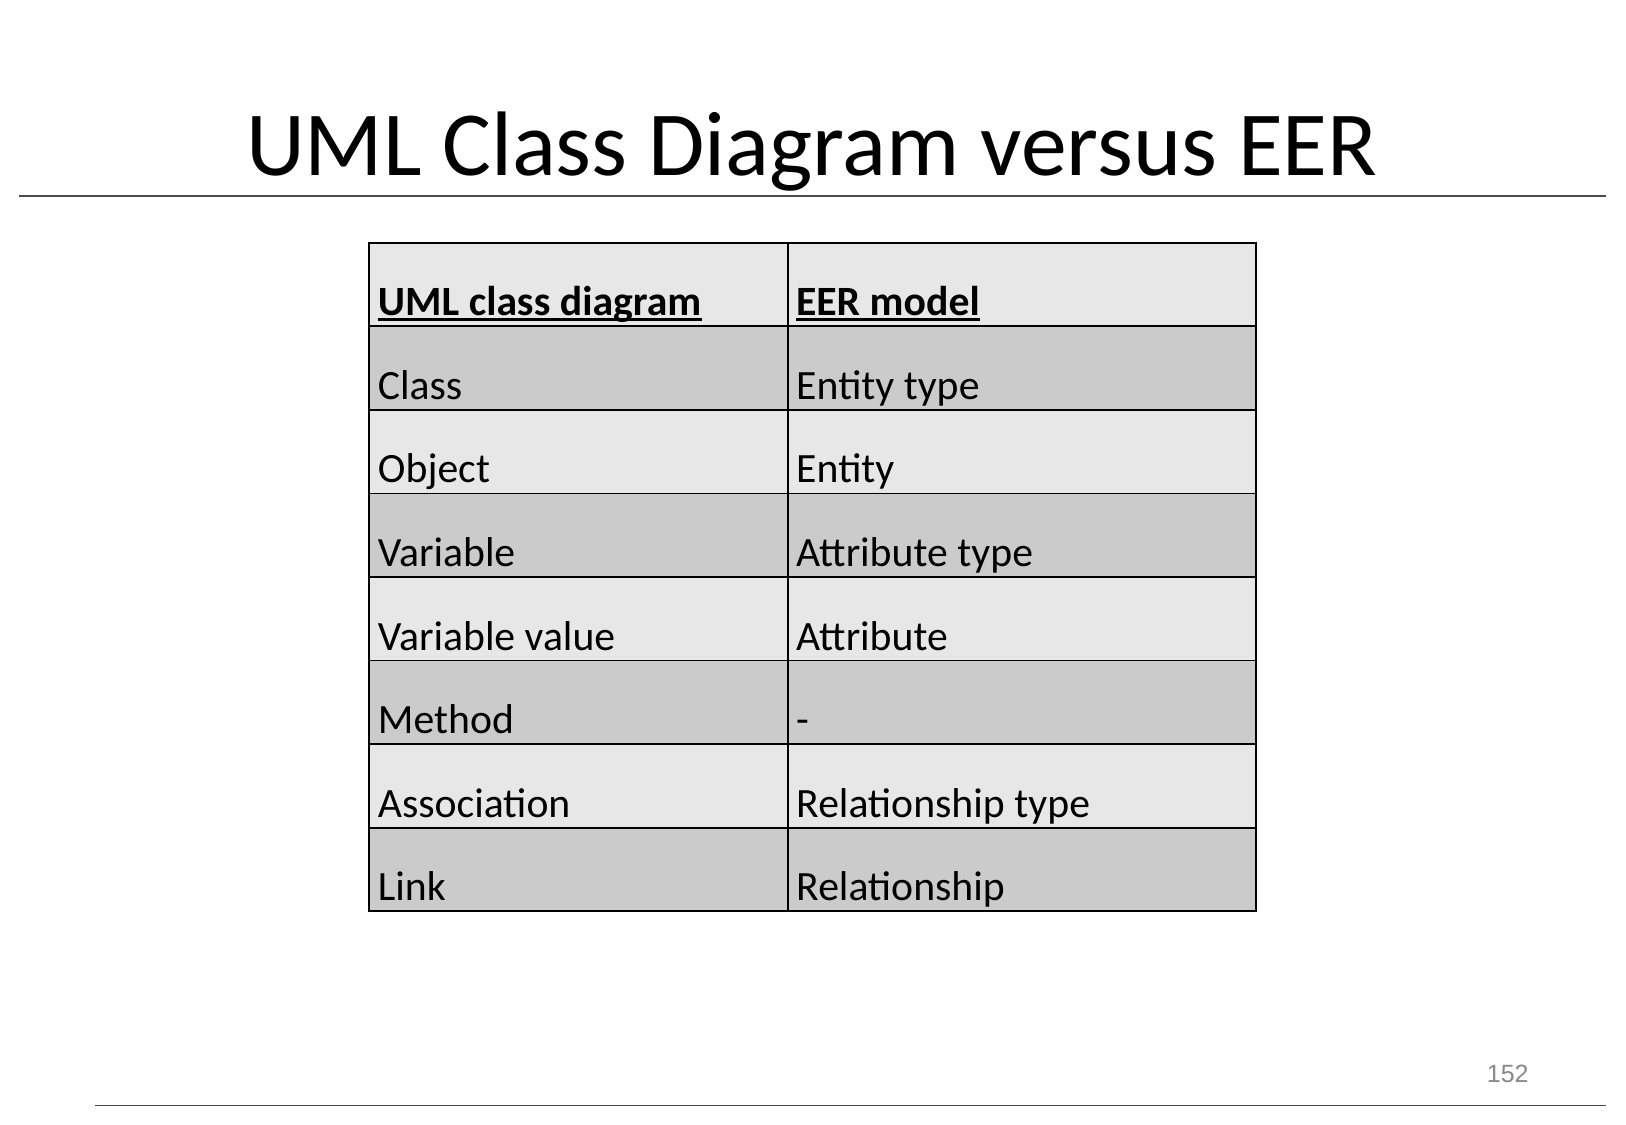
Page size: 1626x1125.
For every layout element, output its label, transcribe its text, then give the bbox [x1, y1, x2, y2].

table_cell Entity [789, 411, 1255, 493]
table_cell Relationship type [789, 745, 1255, 827]
table_cell Link [370, 829, 787, 910]
table_cell Relationship [789, 829, 1255, 910]
table_header UML class diagram [370, 244, 787, 325]
table_header EER model [789, 244, 1255, 325]
table_cell - [789, 661, 1255, 743]
table_cell Attribute type [789, 494, 1255, 576]
table_cell Entity type [789, 327, 1255, 409]
table_cell Variable value [370, 578, 787, 660]
title UML Class Diagram versus EER [81, 45, 1544, 233]
slide_number 152 [1164, 1042, 1544, 1103]
table_cell Variable [370, 494, 787, 576]
table_cell Method [370, 661, 787, 743]
table_cell Association [370, 745, 787, 827]
table_cell Class [370, 327, 787, 409]
table_cell Attribute [789, 578, 1255, 660]
table_cell Object [370, 411, 787, 493]
